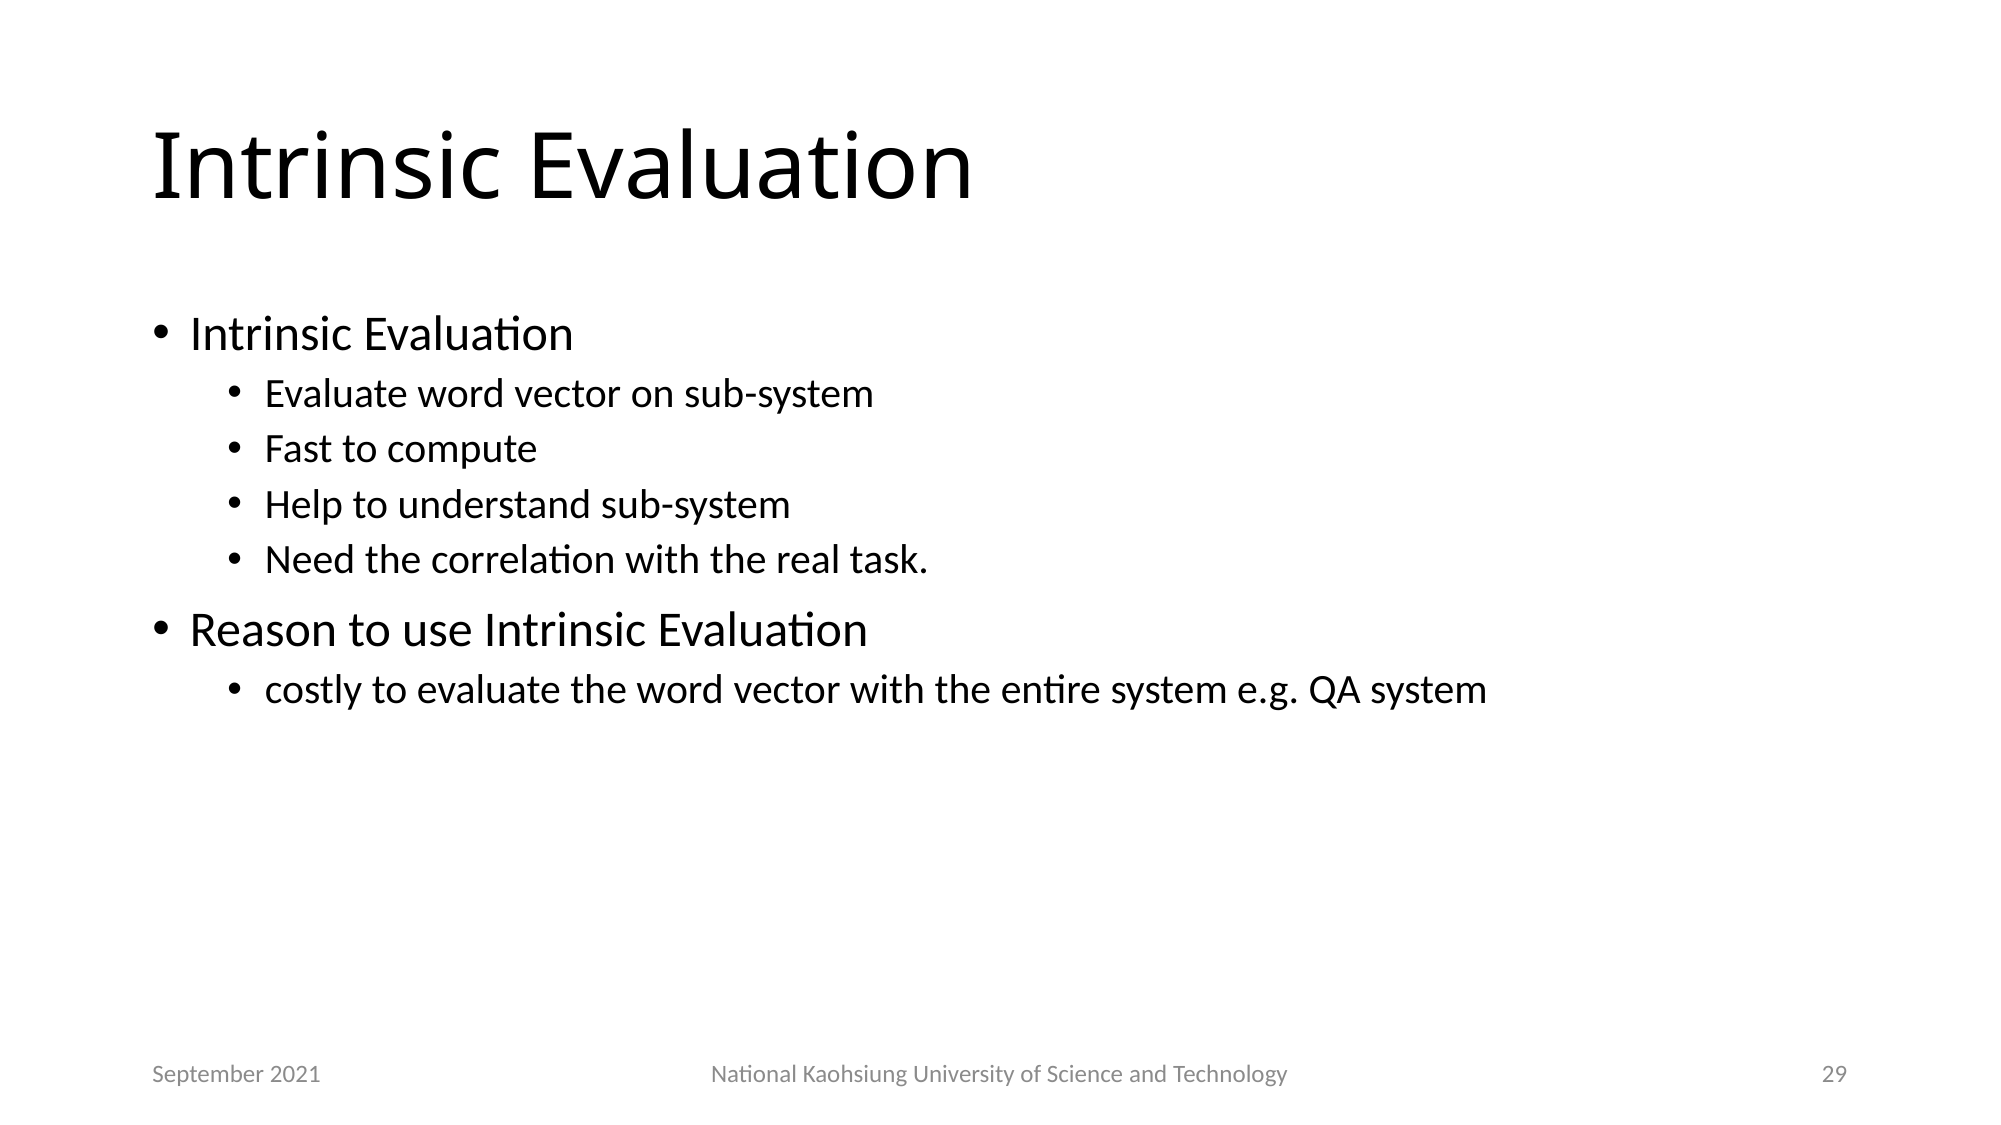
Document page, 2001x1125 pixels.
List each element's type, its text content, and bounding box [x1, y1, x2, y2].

slide_number 29 [1412, 1042, 1863, 1103]
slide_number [137, 1042, 588, 1103]
footer National Kaohsiung University of Science and Technology [662, 1042, 1338, 1103]
title Intrinsic Evaluation [137, 59, 1863, 278]
list Intrinsic Evaluation Evaluate word vector on sub-system Fast to compute Help to understand sub-system Need the correlation with the real task. Reason to use Intrinsic Evaluation costly to evaluate the word vector with the entire system e.g. QA system [137, 299, 1863, 1014]
